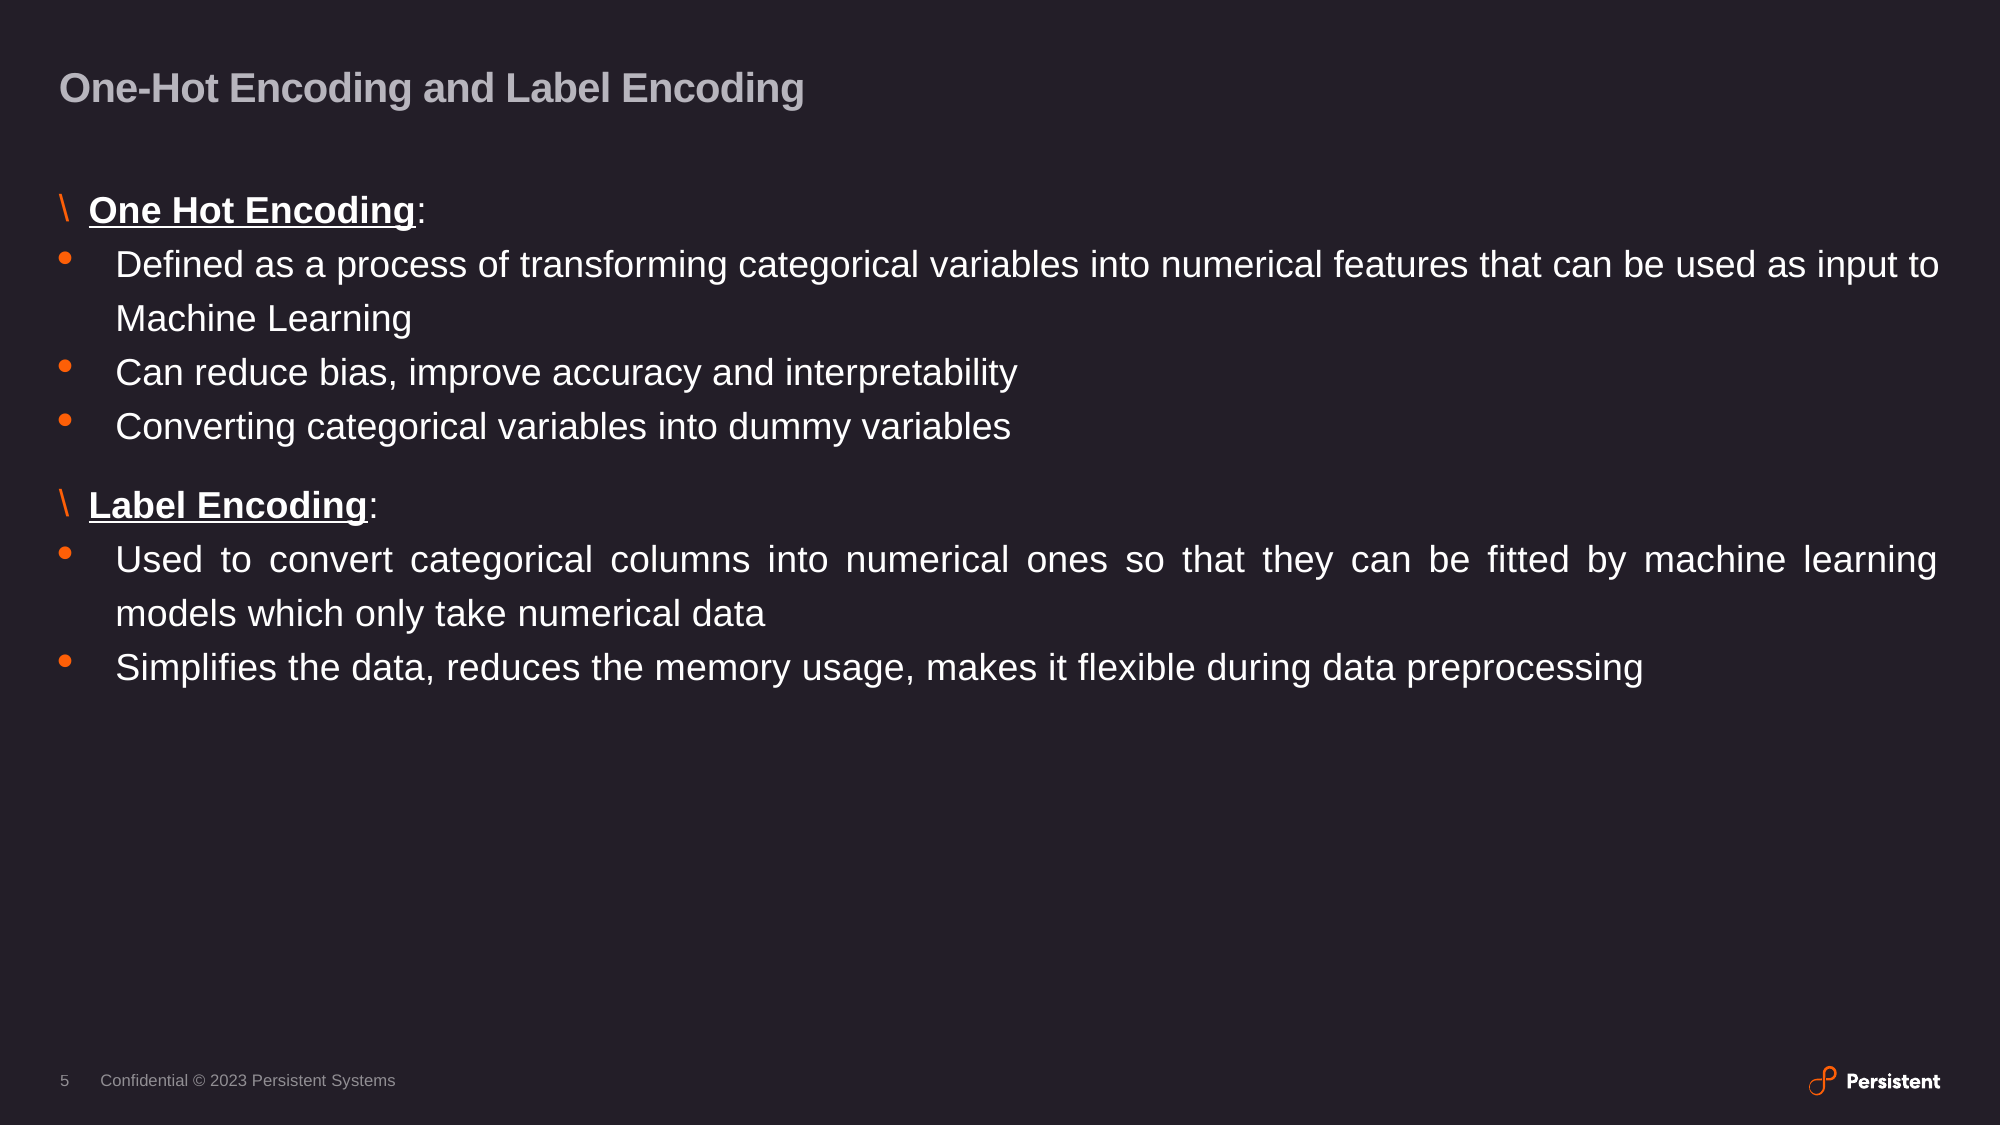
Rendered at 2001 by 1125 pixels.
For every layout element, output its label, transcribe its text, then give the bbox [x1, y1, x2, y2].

title One-Hot Encoding and Label Encoding [59, 59, 1941, 119]
slide_number 5 [60, 1034, 79, 1125]
list One Hot Encoding: Defined as a process of transforming categorical variables into numerical features that can be used as input to Machine Learning Can reduce bias, improve accuracy and interpretability Converting categorical variables into dummy variables Label Encoding: Used to convert categorical columns into numerical ones so that they can be fitted by machine learning models which only take numerical data Simplifies the data, reduces the memory usage, makes it flexible during data preprocessing [59, 177, 1941, 1035]
